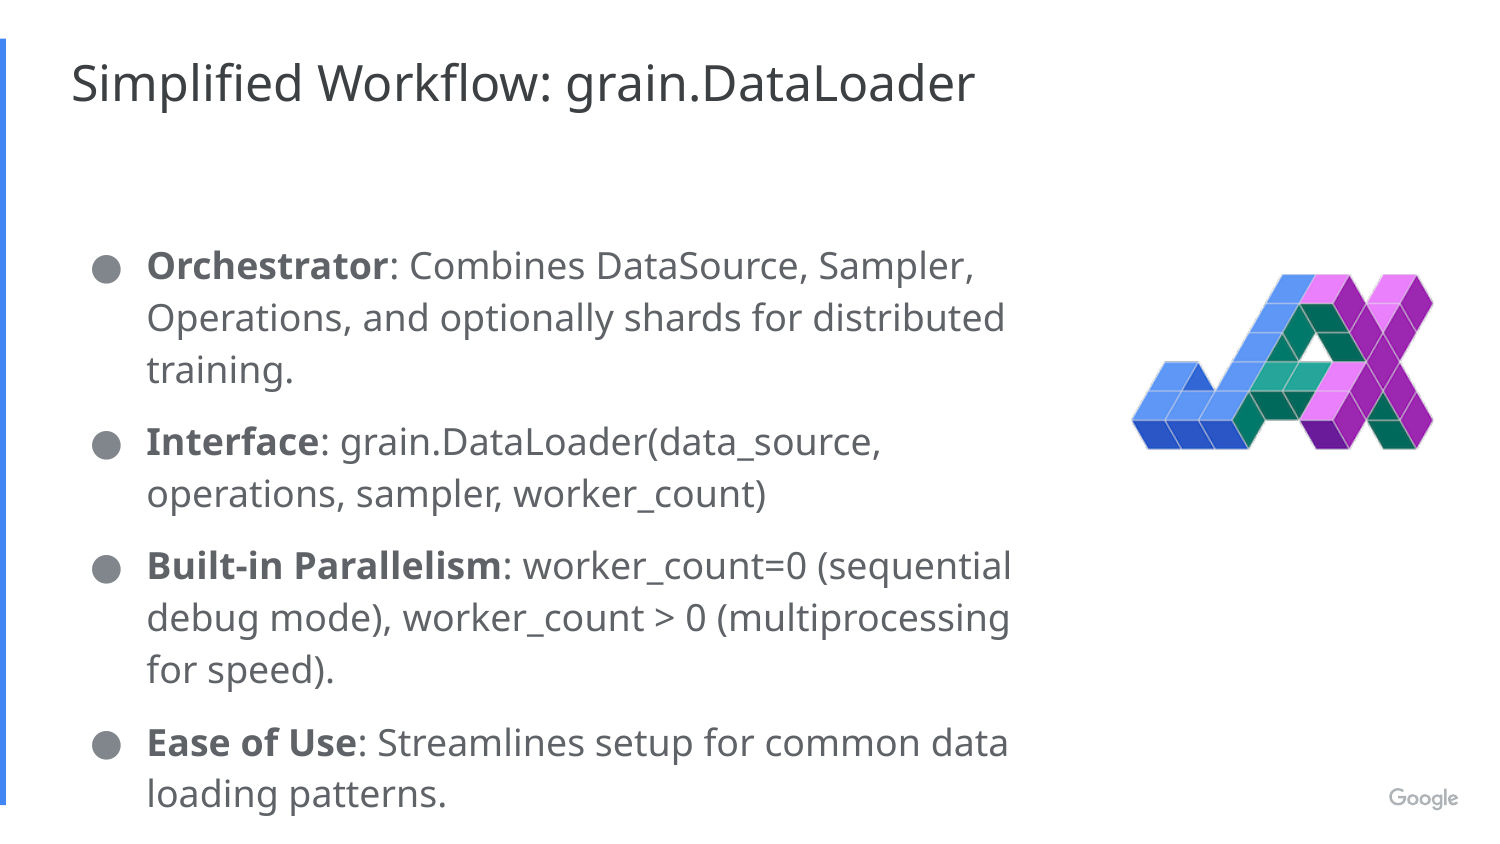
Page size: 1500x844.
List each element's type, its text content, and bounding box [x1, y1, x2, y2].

picture [1131, 273, 1434, 450]
title Simplified Workflow: grain.DataLoader [56, 43, 1336, 215]
list Orchestrator: Combines DataSource, Sampler, Operations, and optionally shards for distributed training. Interface: grain.DataLoader(data_source, operations, sampler, worker_count) Built-in Parallelism: worker_count=0 (sequential debug mode), worker_count > 0 (multiprocessing for speed). Ease of Use: Streamlines setup for common data loading patterns. [56, 220, 1068, 831]
